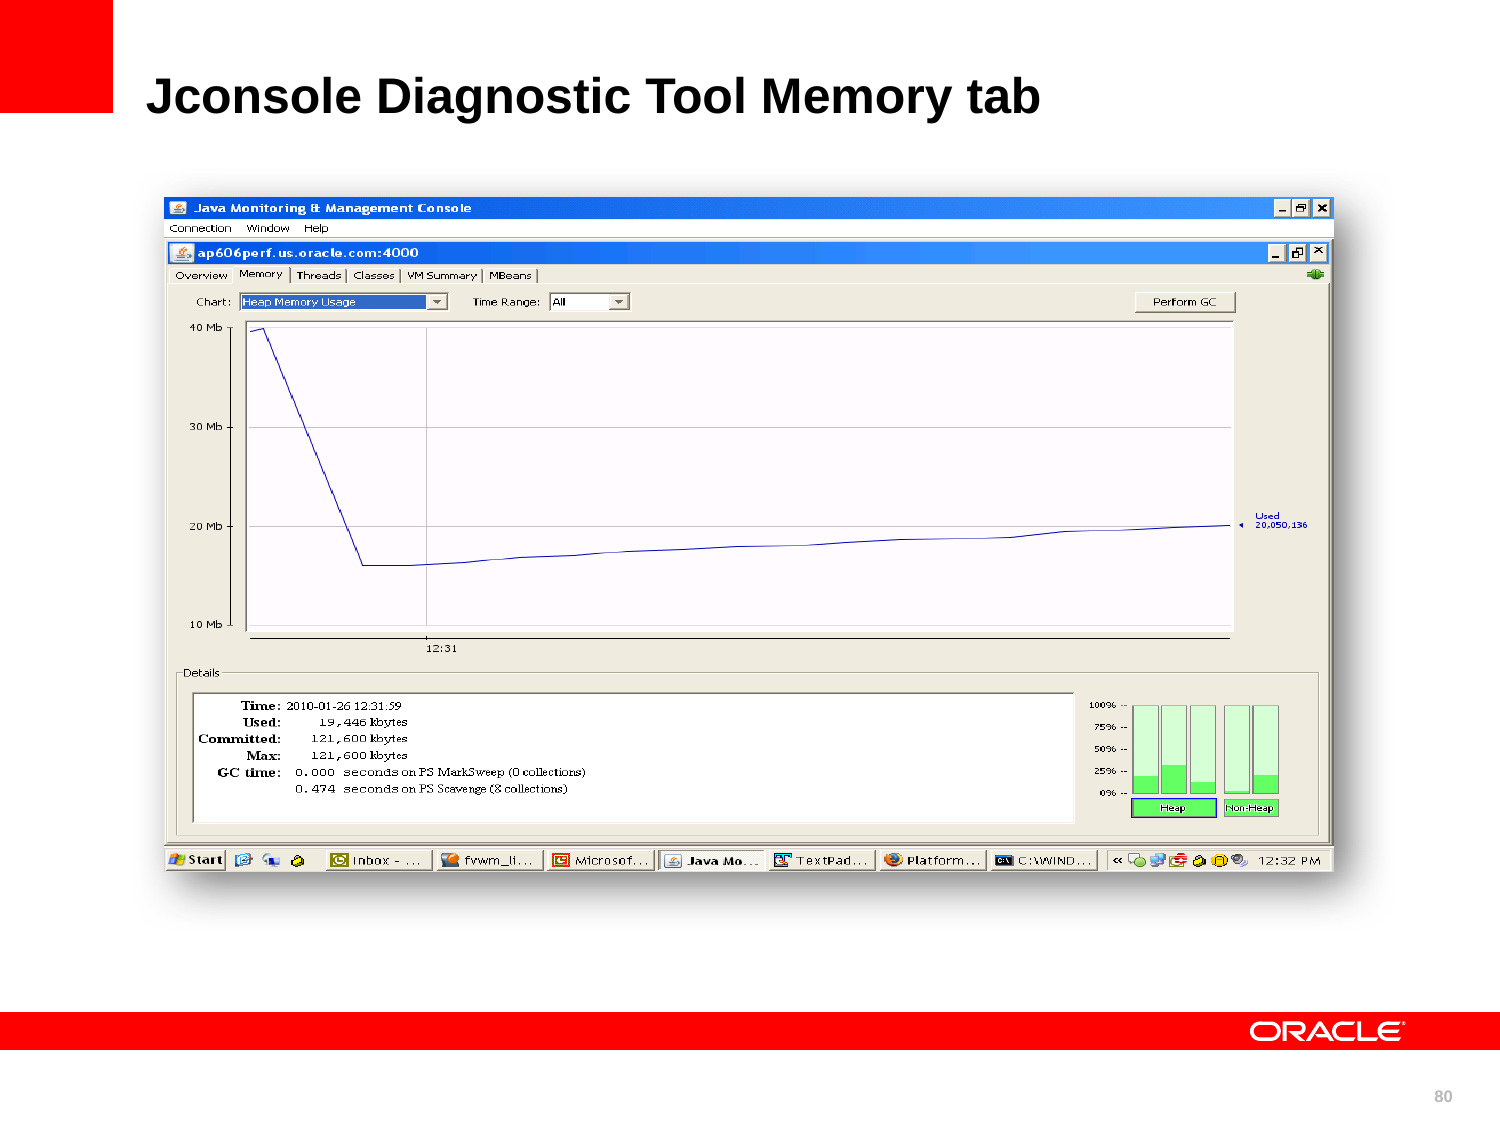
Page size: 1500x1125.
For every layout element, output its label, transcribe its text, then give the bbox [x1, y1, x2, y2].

picture [0, 0, 113, 113]
picture [0, 1012, 1500, 1050]
title Jconsole Diagnostic Tool Memory tab [145, 63, 1390, 205]
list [164, 197, 1334, 872]
